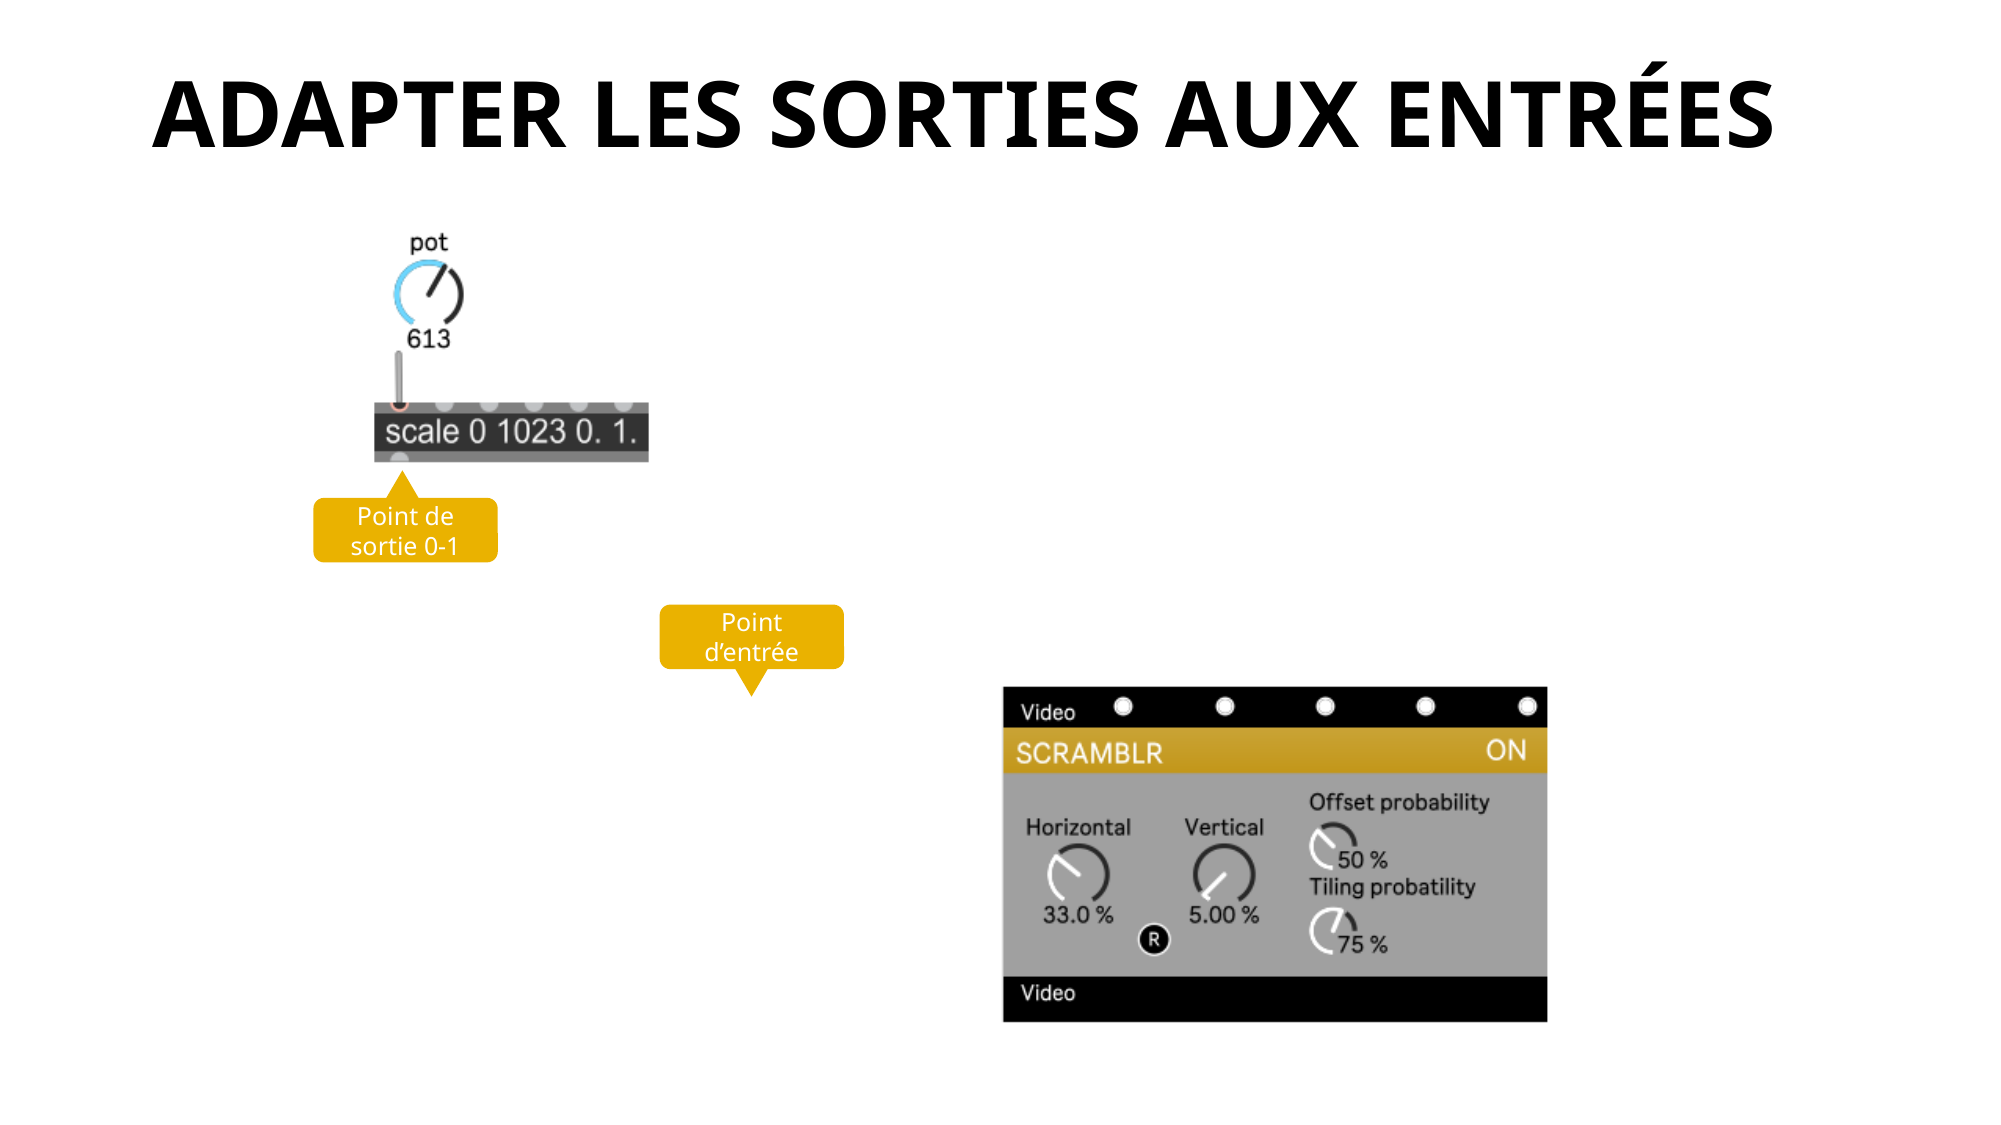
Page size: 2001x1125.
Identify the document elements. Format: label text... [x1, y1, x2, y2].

picture [999, 662, 1568, 1038]
picture [373, 205, 660, 475]
title ADAPTER LES SORTIES AUX ENTRÉES [137, 59, 1863, 175]
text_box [313, 470, 498, 563]
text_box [659, 604, 844, 697]
